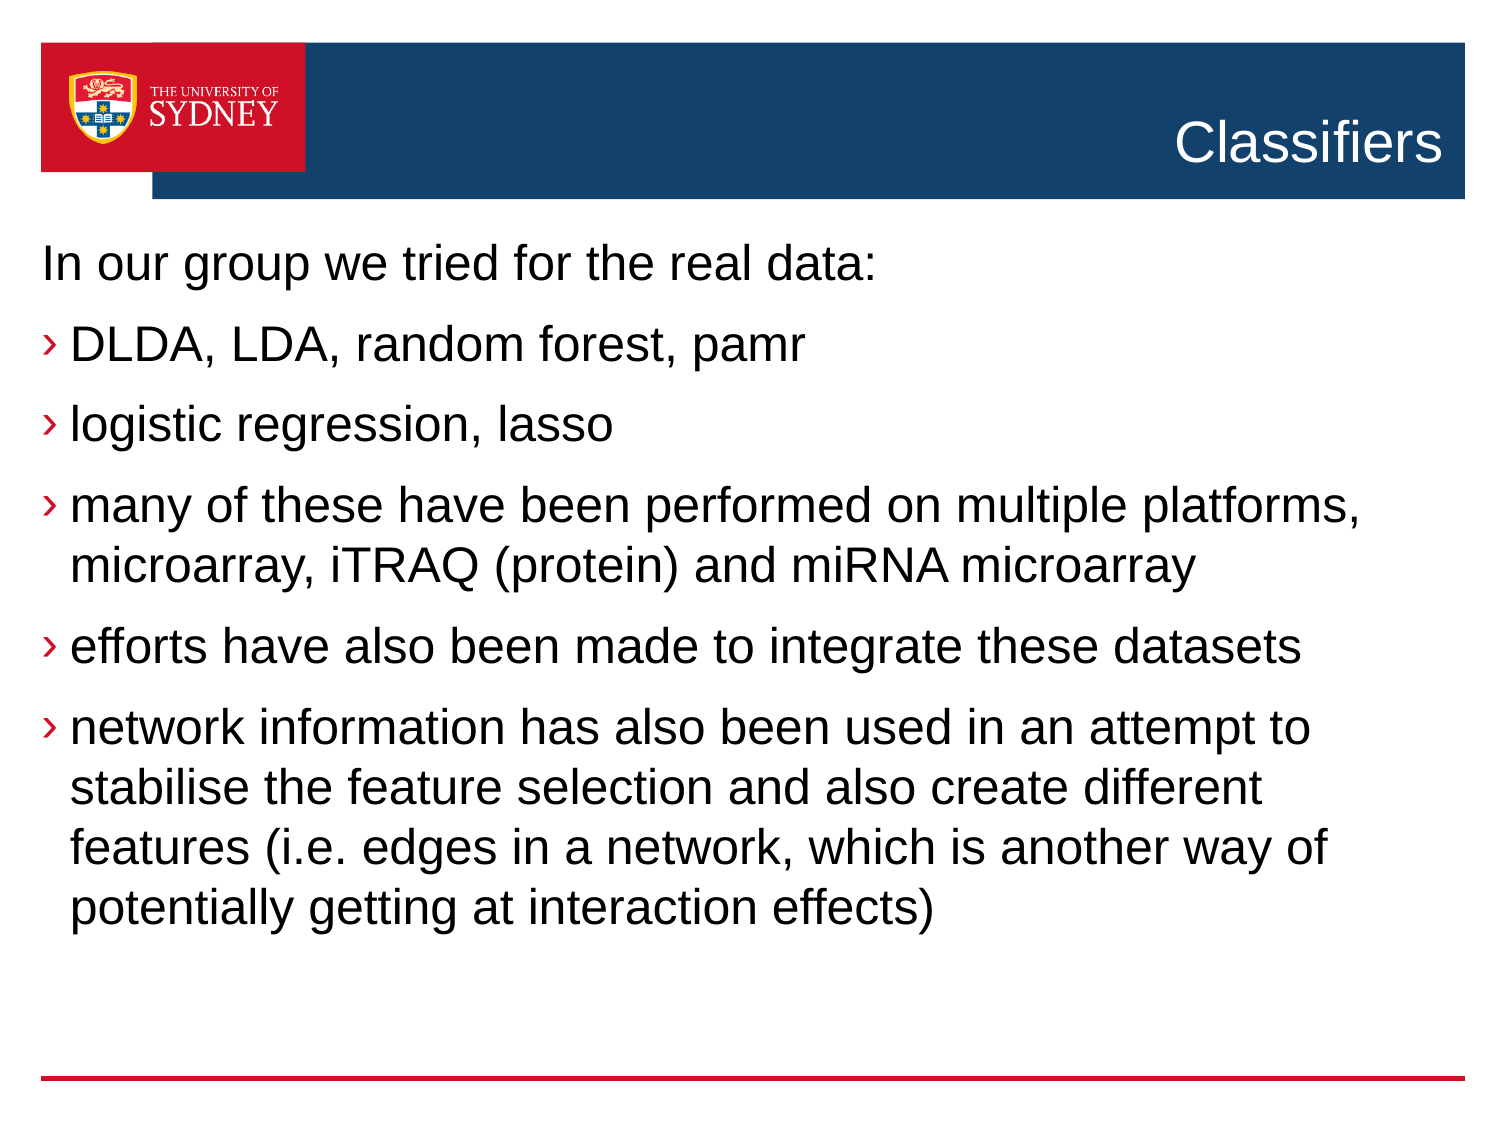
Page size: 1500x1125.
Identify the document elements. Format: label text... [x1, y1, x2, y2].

picture [69, 71, 278, 144]
title Classifiers [301, 78, 1459, 183]
list In our group we tried for the real data: DLDA, LDA, random forest, pamr logistic regression, lasso many of these have been performed on multiple platforms, microarray, iTRAQ (protein) and miRNA microarray efforts have also been made to integrate these datasets network information has also been used in an attempt to stabilise the feature selection and also create different features (i.e. edges in a network, which is another way of potentially getting at interaction effects) [41, 222, 1463, 1059]
